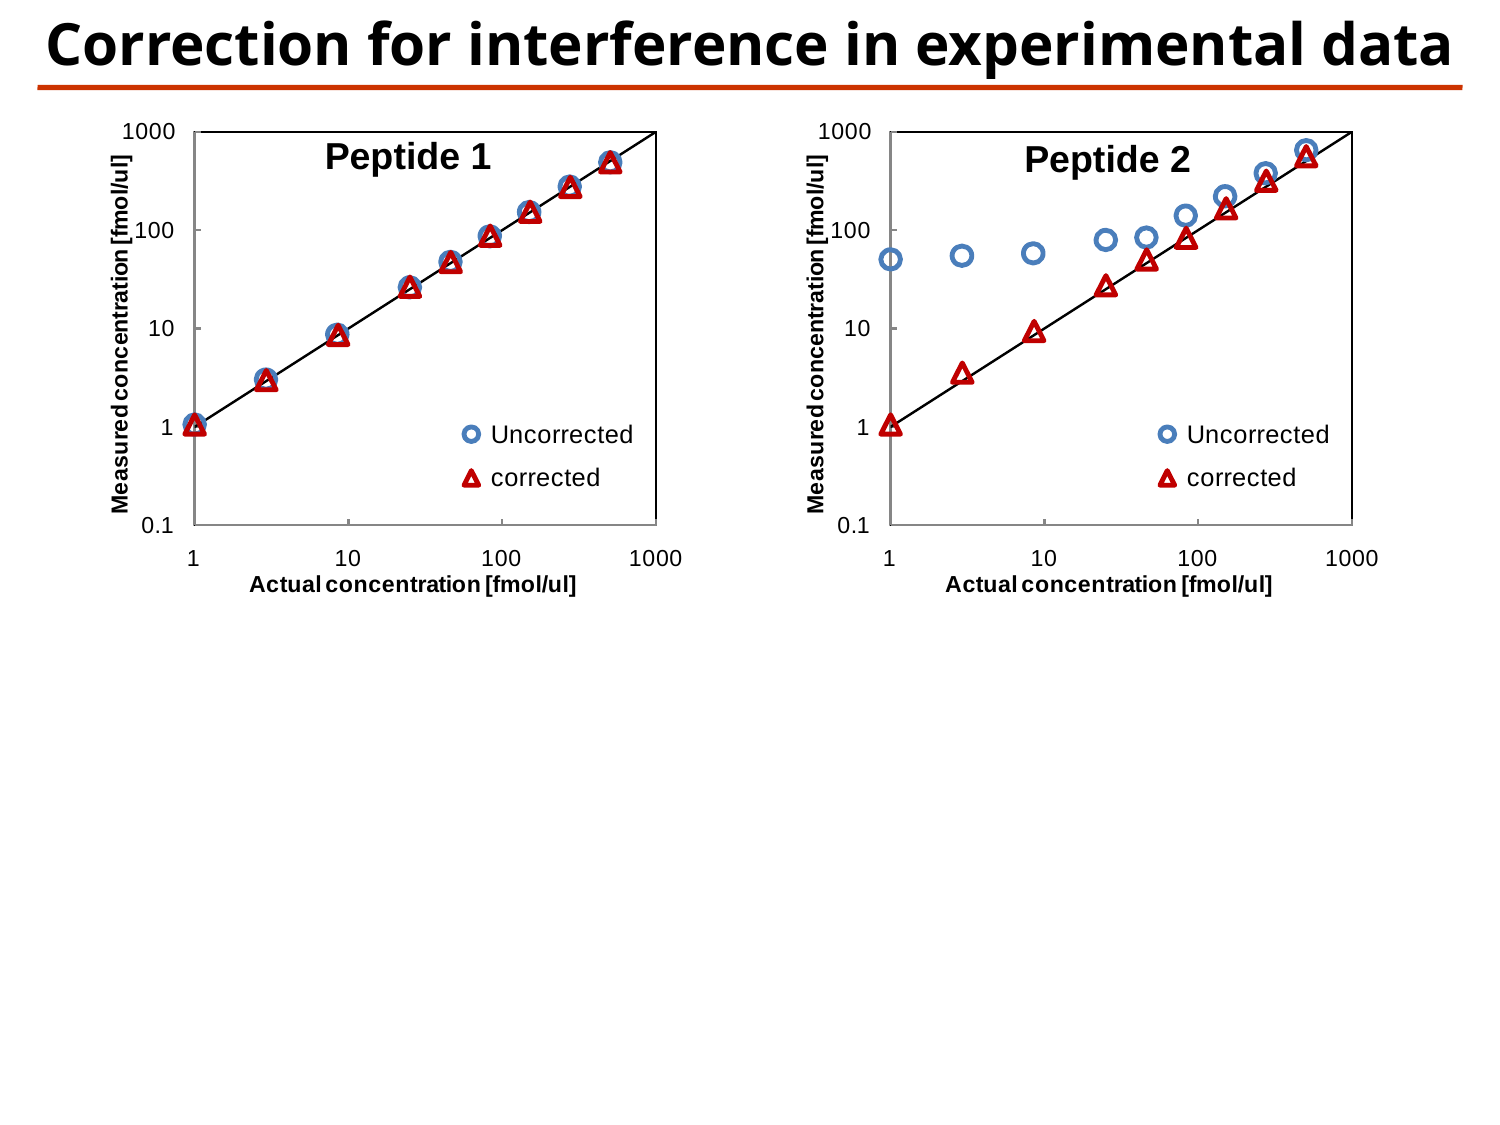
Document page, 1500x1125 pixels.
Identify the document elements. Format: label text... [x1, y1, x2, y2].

picture [795, 112, 1388, 616]
text_box Correction for interference in experimental data [0, 12, 1500, 223]
picture [99, 112, 692, 616]
